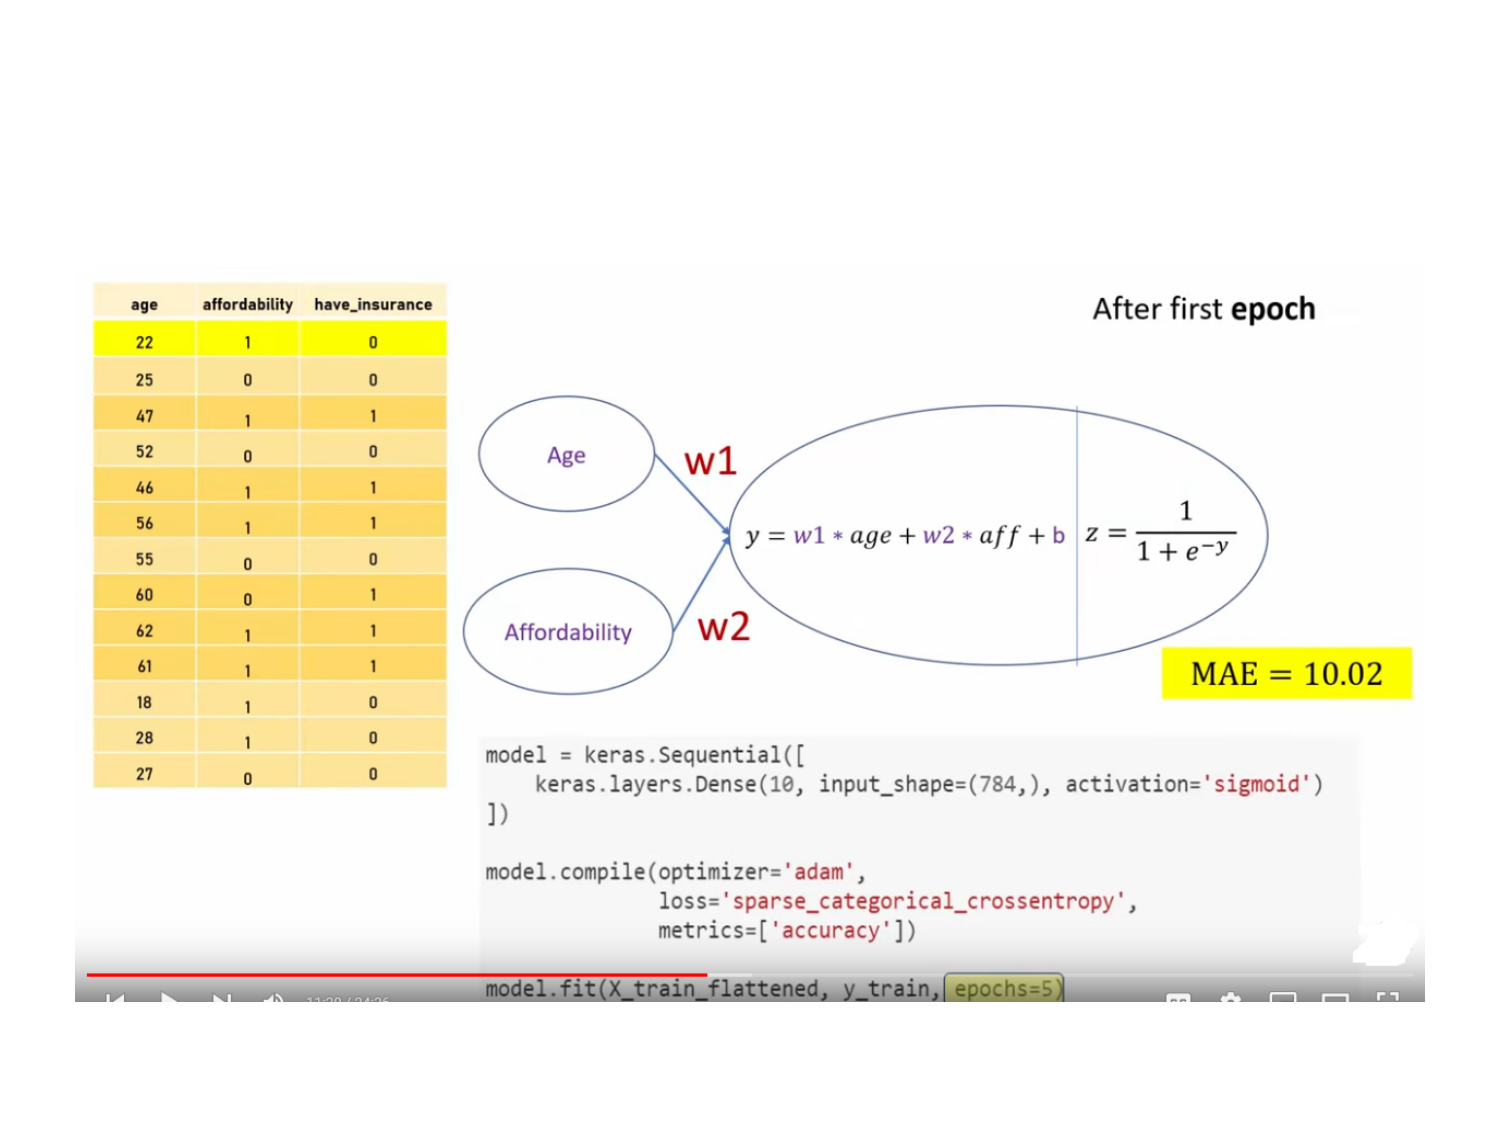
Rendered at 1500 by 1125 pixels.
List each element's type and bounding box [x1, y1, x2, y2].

list [74, 265, 1426, 1002]
